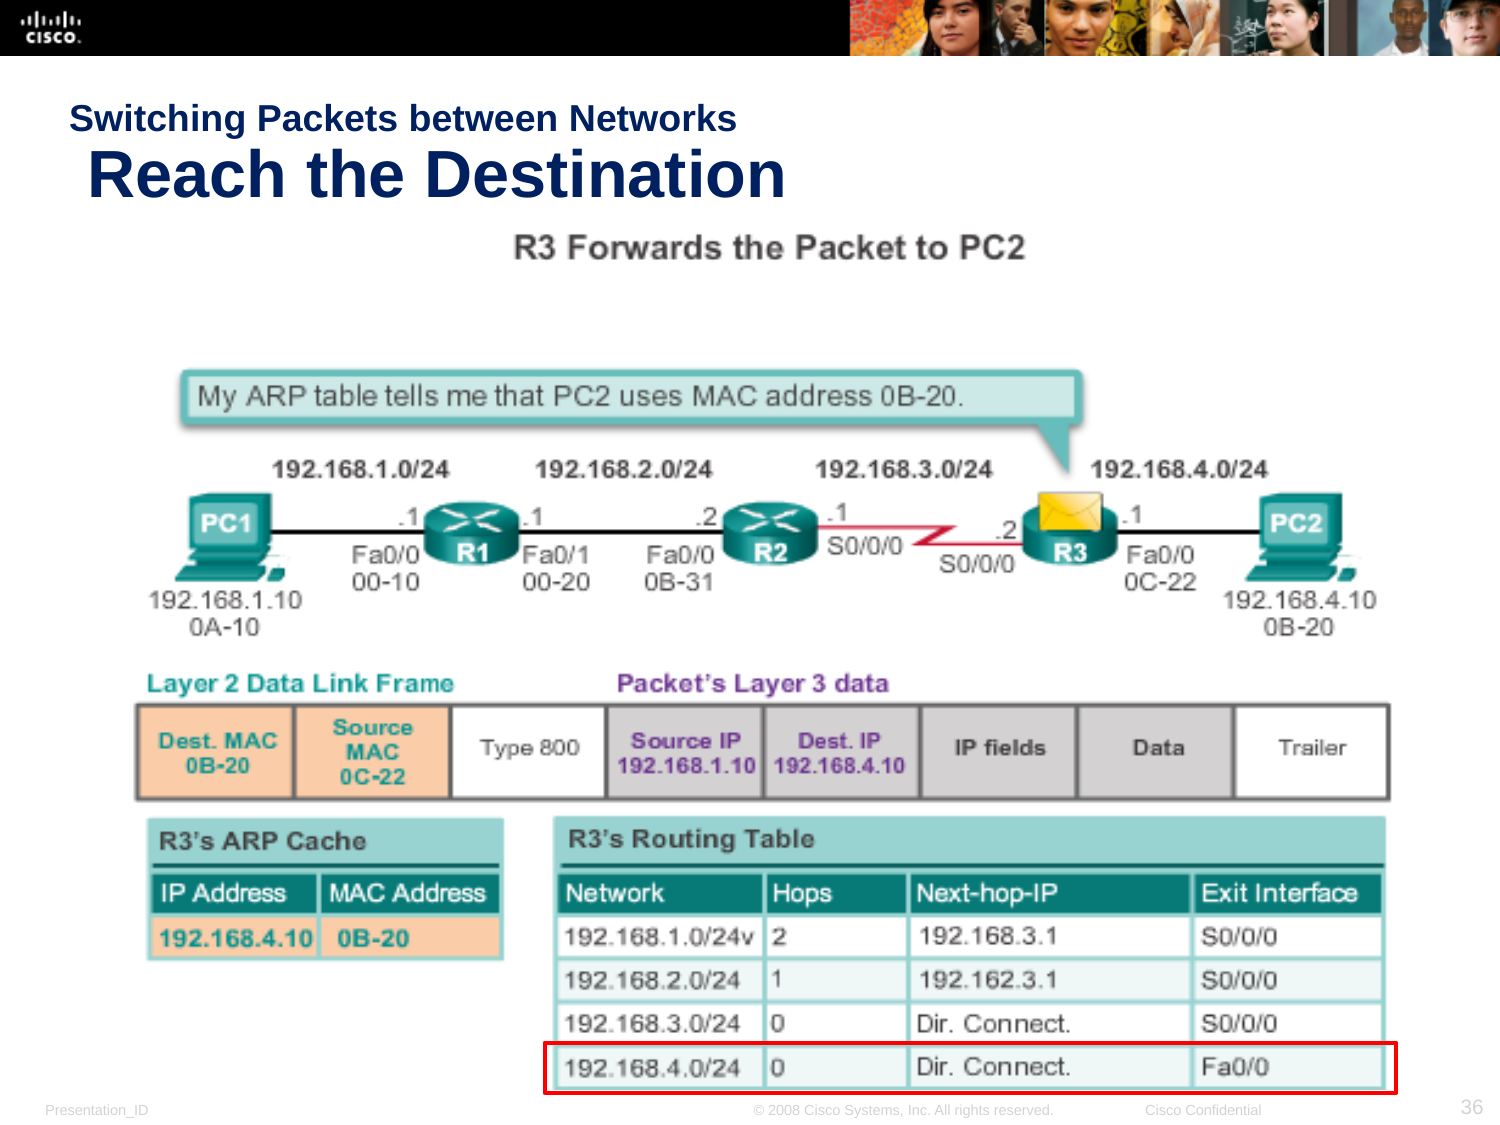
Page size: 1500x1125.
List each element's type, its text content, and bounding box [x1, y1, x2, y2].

picture [0, 0, 1500, 56]
title Switching Packets between Networks Reach the Destination [55, 80, 1393, 219]
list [49, 223, 1458, 1090]
